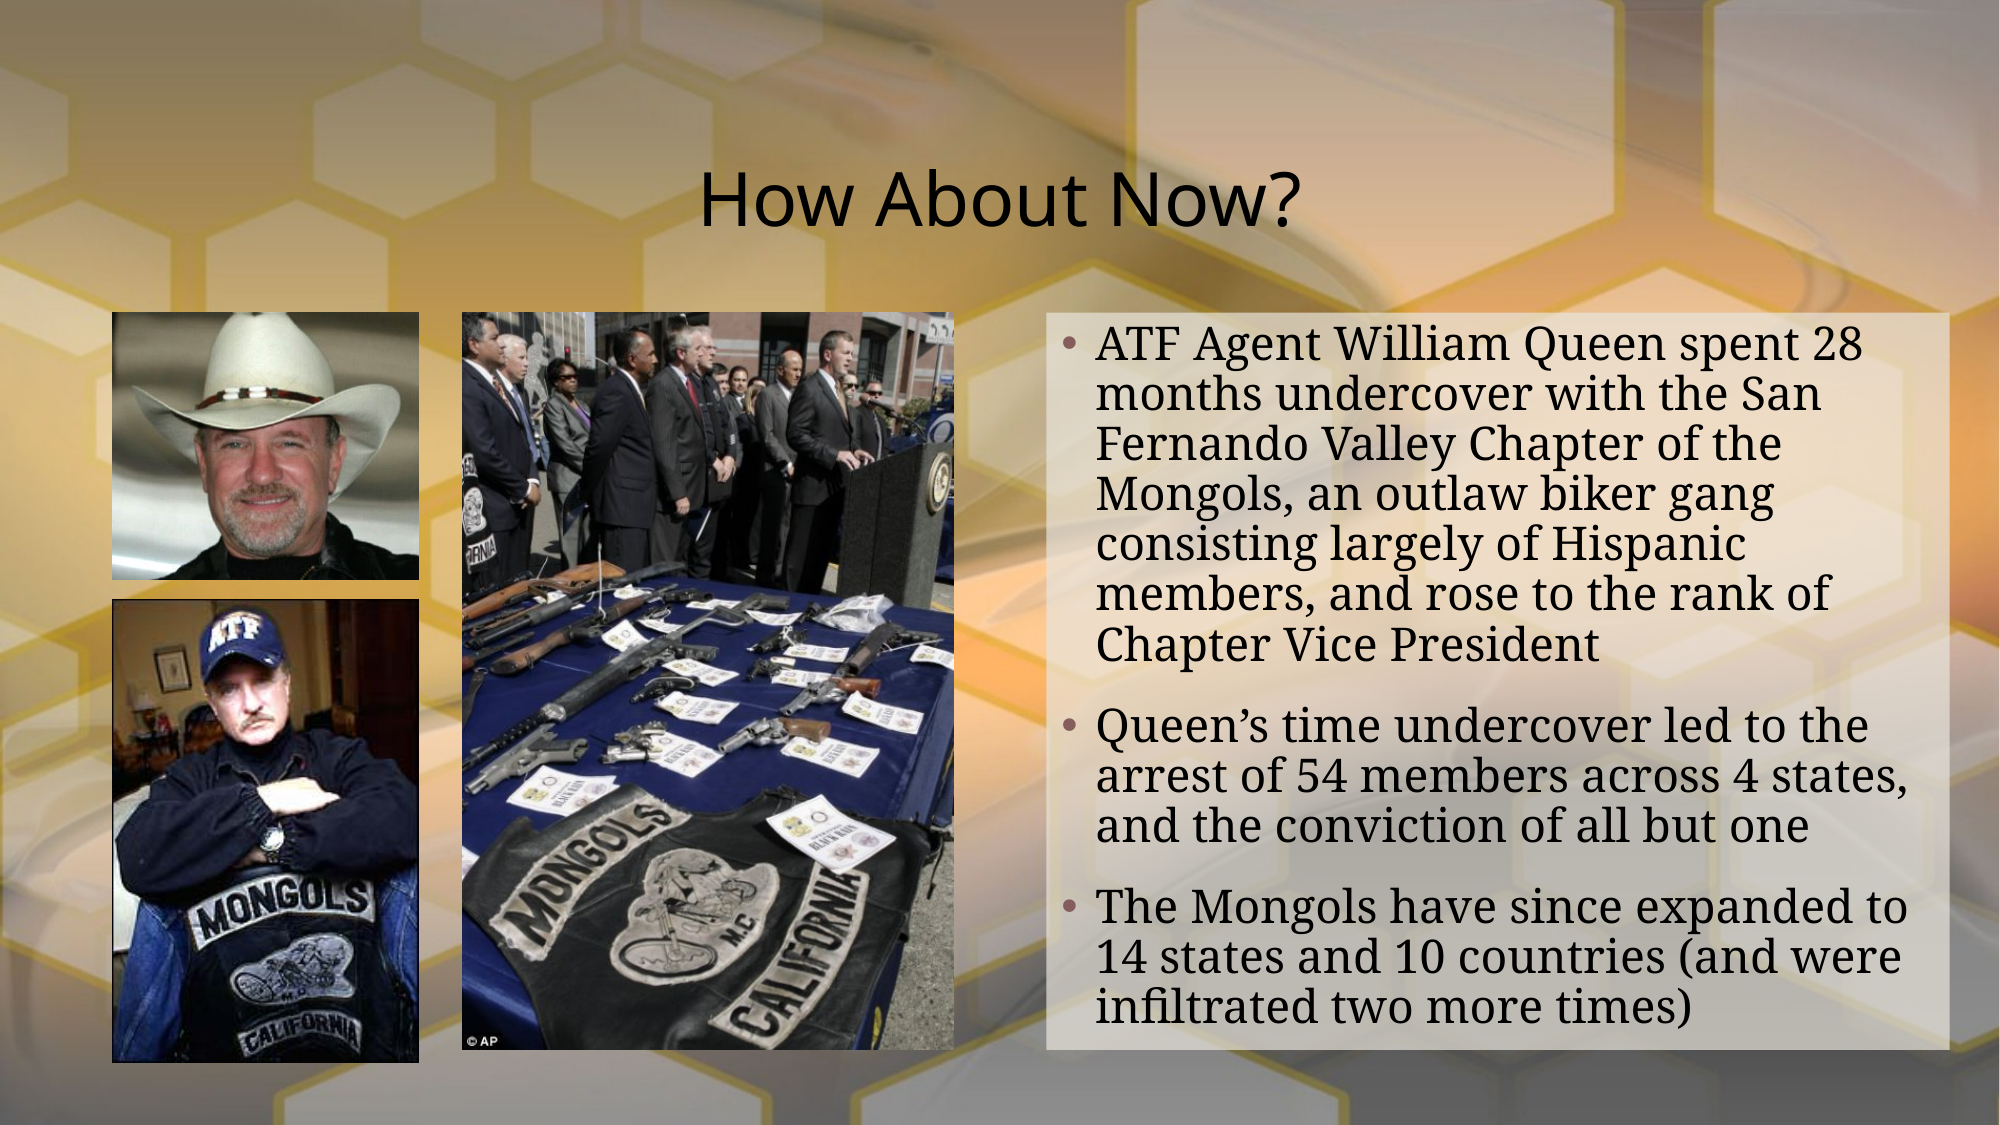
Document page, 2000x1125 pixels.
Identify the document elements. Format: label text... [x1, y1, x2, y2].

title How About Now? [212, 62, 1788, 250]
picture [0, 0, 2000, 1125]
list ATF Agent William Queen spent 28 months undercover with the San Fernando Valley Chapter of the Mongols, an outlaw biker gang consisting largely of Hispanic members, and rose to the rank of Chapter Vice President Queen’s time undercover led to the arrest of 54 members across 4 states, and the conviction of all but one The Mongols have since expanded to 14 states and 10 countries (and were infiltrated two more times) [1046, 312, 1950, 1050]
